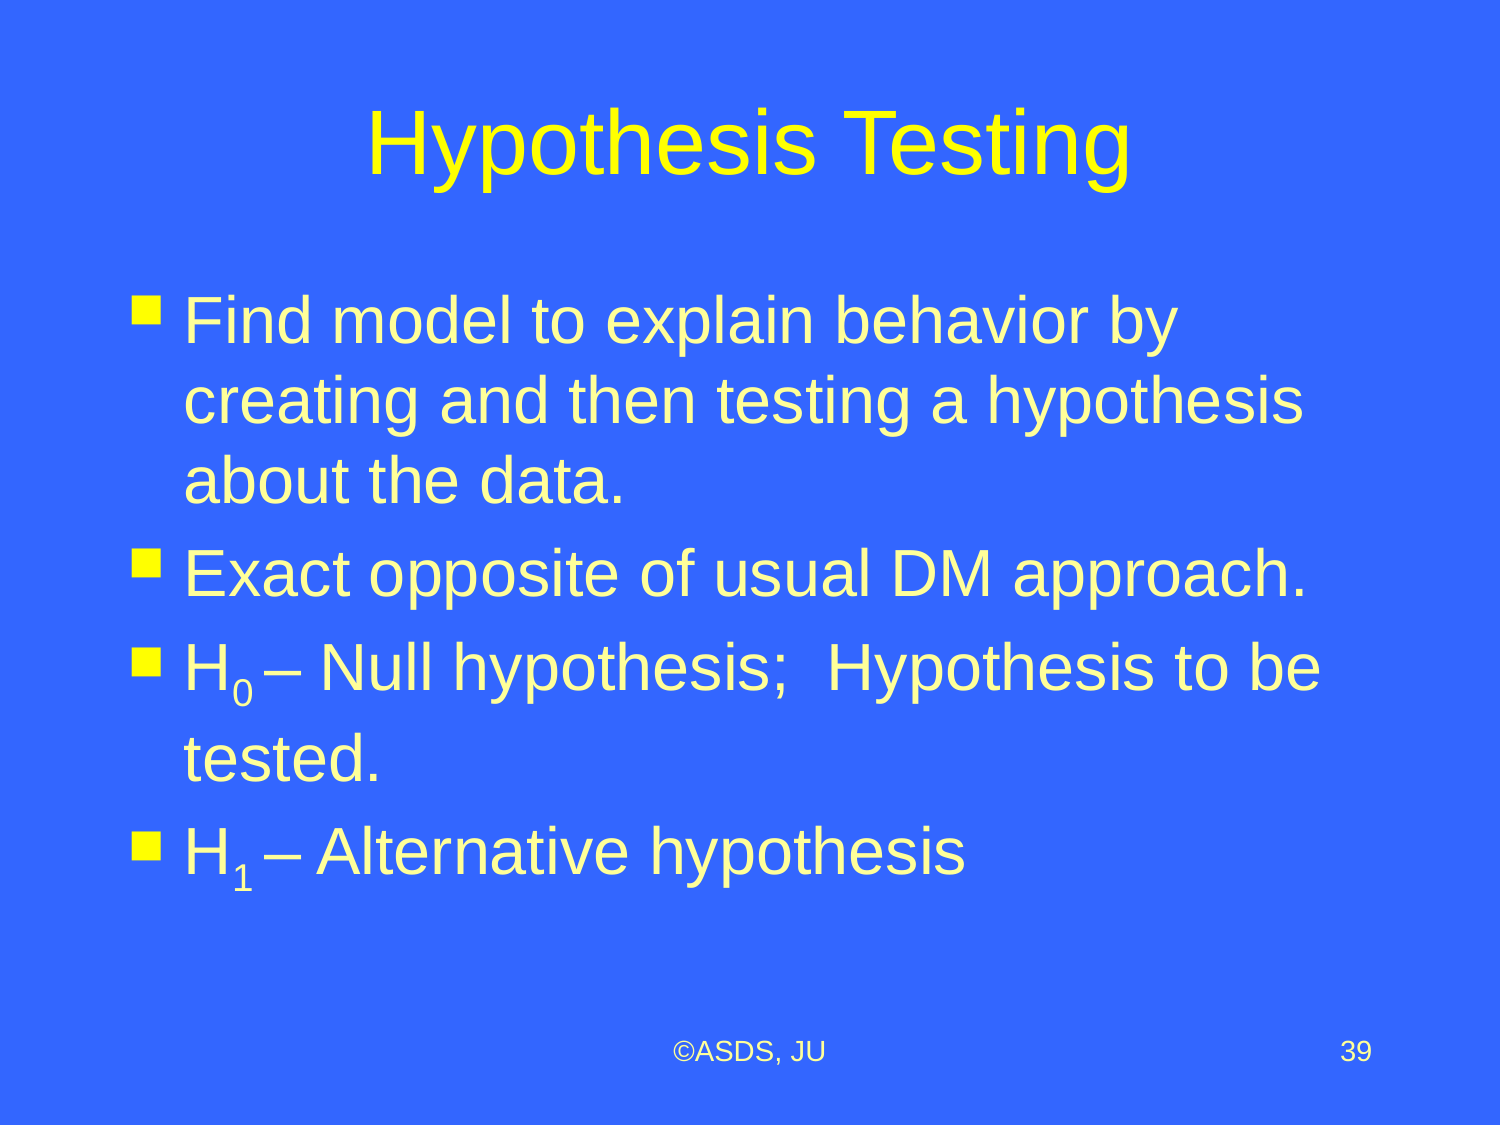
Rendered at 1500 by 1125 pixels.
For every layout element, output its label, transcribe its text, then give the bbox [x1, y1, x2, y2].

slide_number 39 [1074, 1024, 1388, 1101]
list Find model to explain behavior by creating and then testing a hypothesis about the data. Exact opposite of usual DM approach. H0 – Null hypothesis; Hypothesis to be tested. H1 – Alternative hypothesis [111, 268, 1388, 1001]
footer ©ASDS, JU [511, 1024, 988, 1101]
title Hypothesis Testing [112, 37, 1388, 238]
